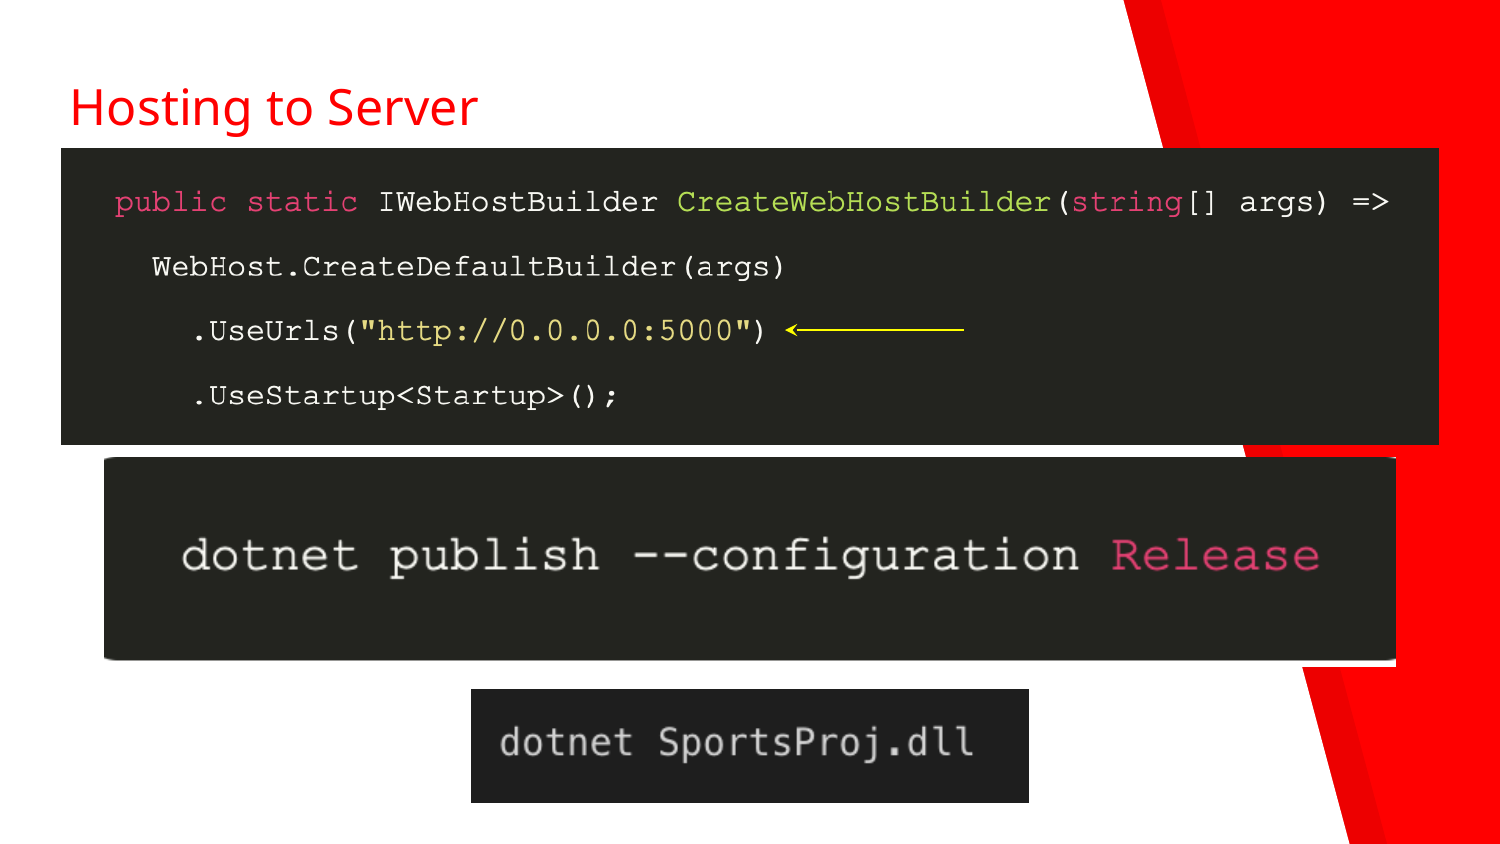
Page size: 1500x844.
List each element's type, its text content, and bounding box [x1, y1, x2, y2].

picture [471, 689, 1029, 803]
picture [104, 456, 1396, 667]
text_box Hosting to Server [55, 60, 931, 178]
picture [61, 147, 1439, 445]
